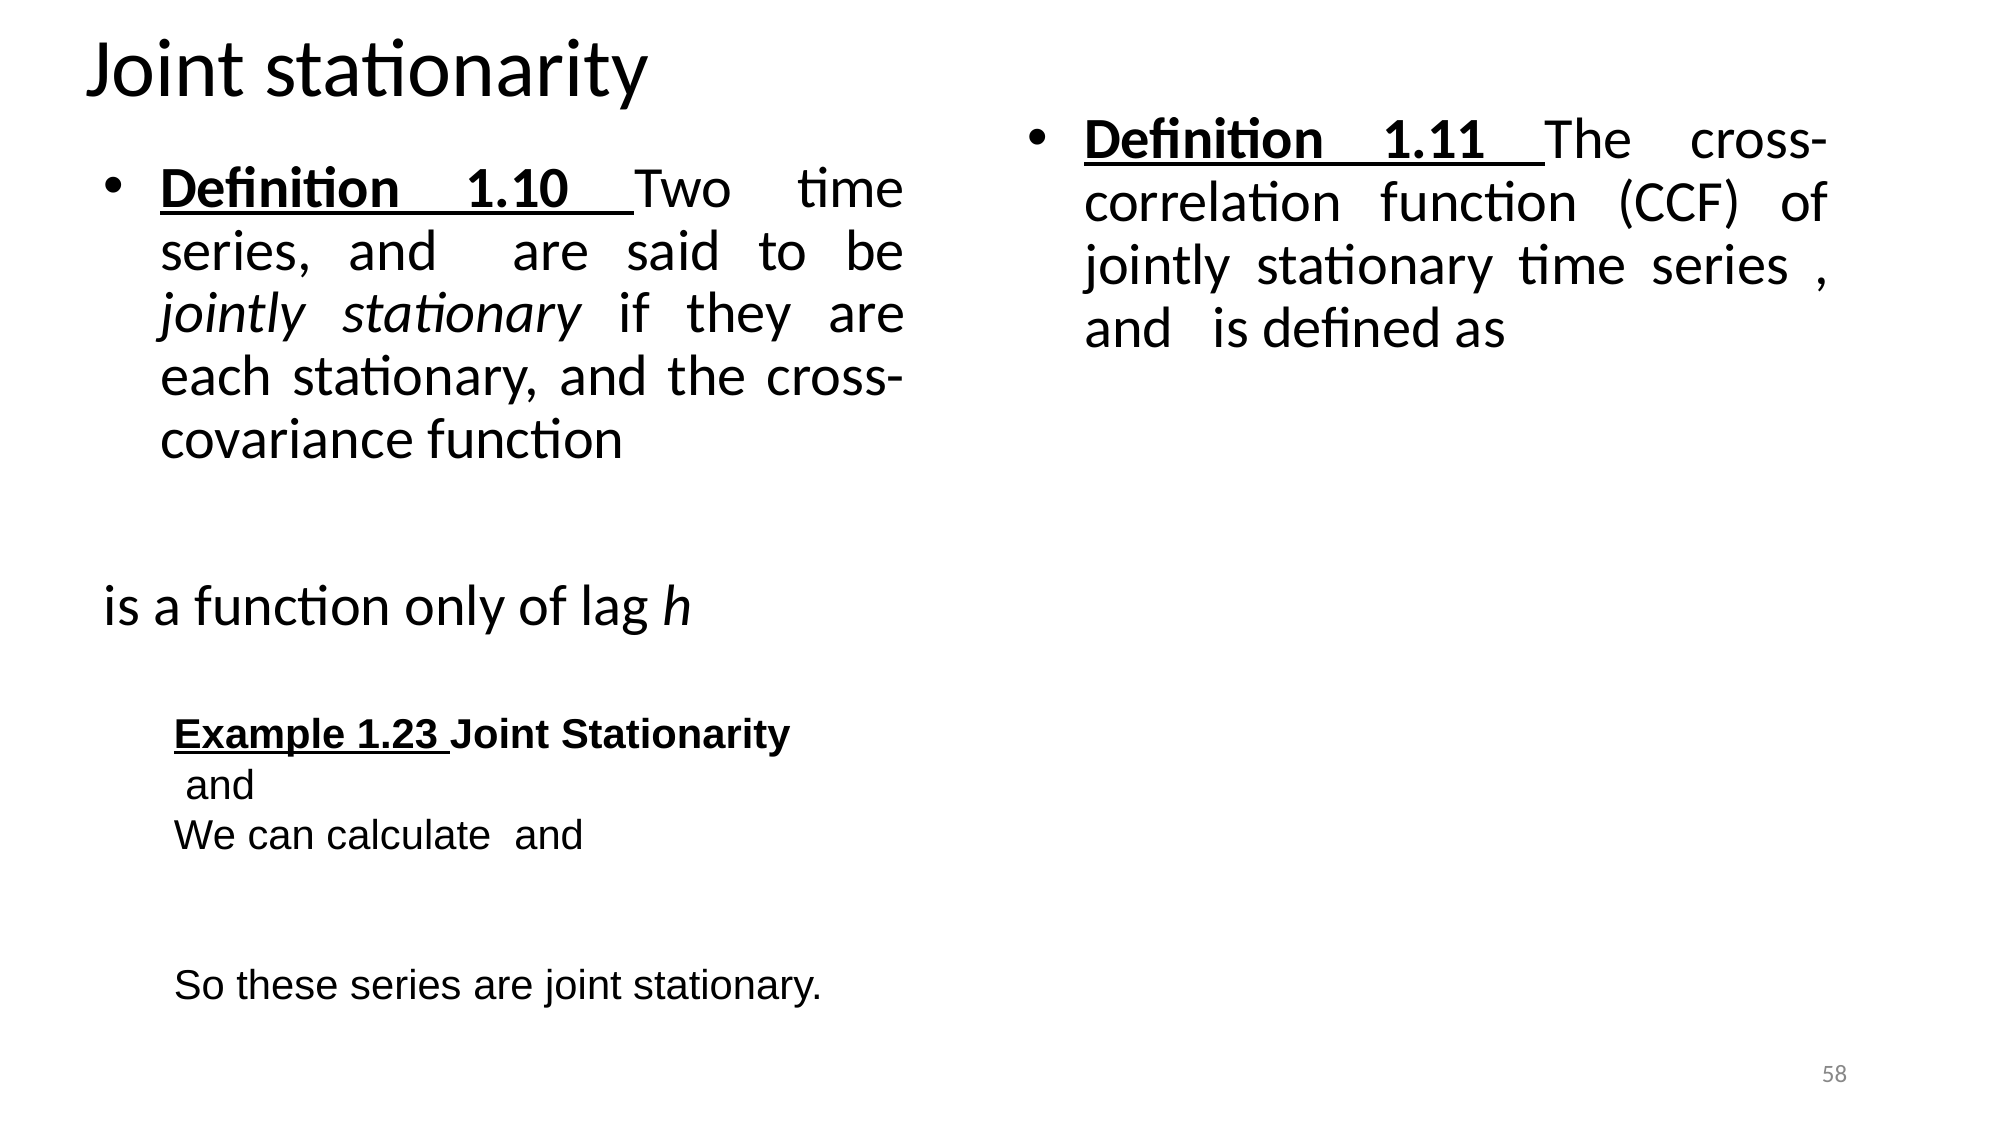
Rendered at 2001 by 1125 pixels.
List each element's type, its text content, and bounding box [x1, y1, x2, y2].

slide_number 58 [1412, 1042, 1863, 1103]
title Joint stationarity [70, 0, 1753, 140]
